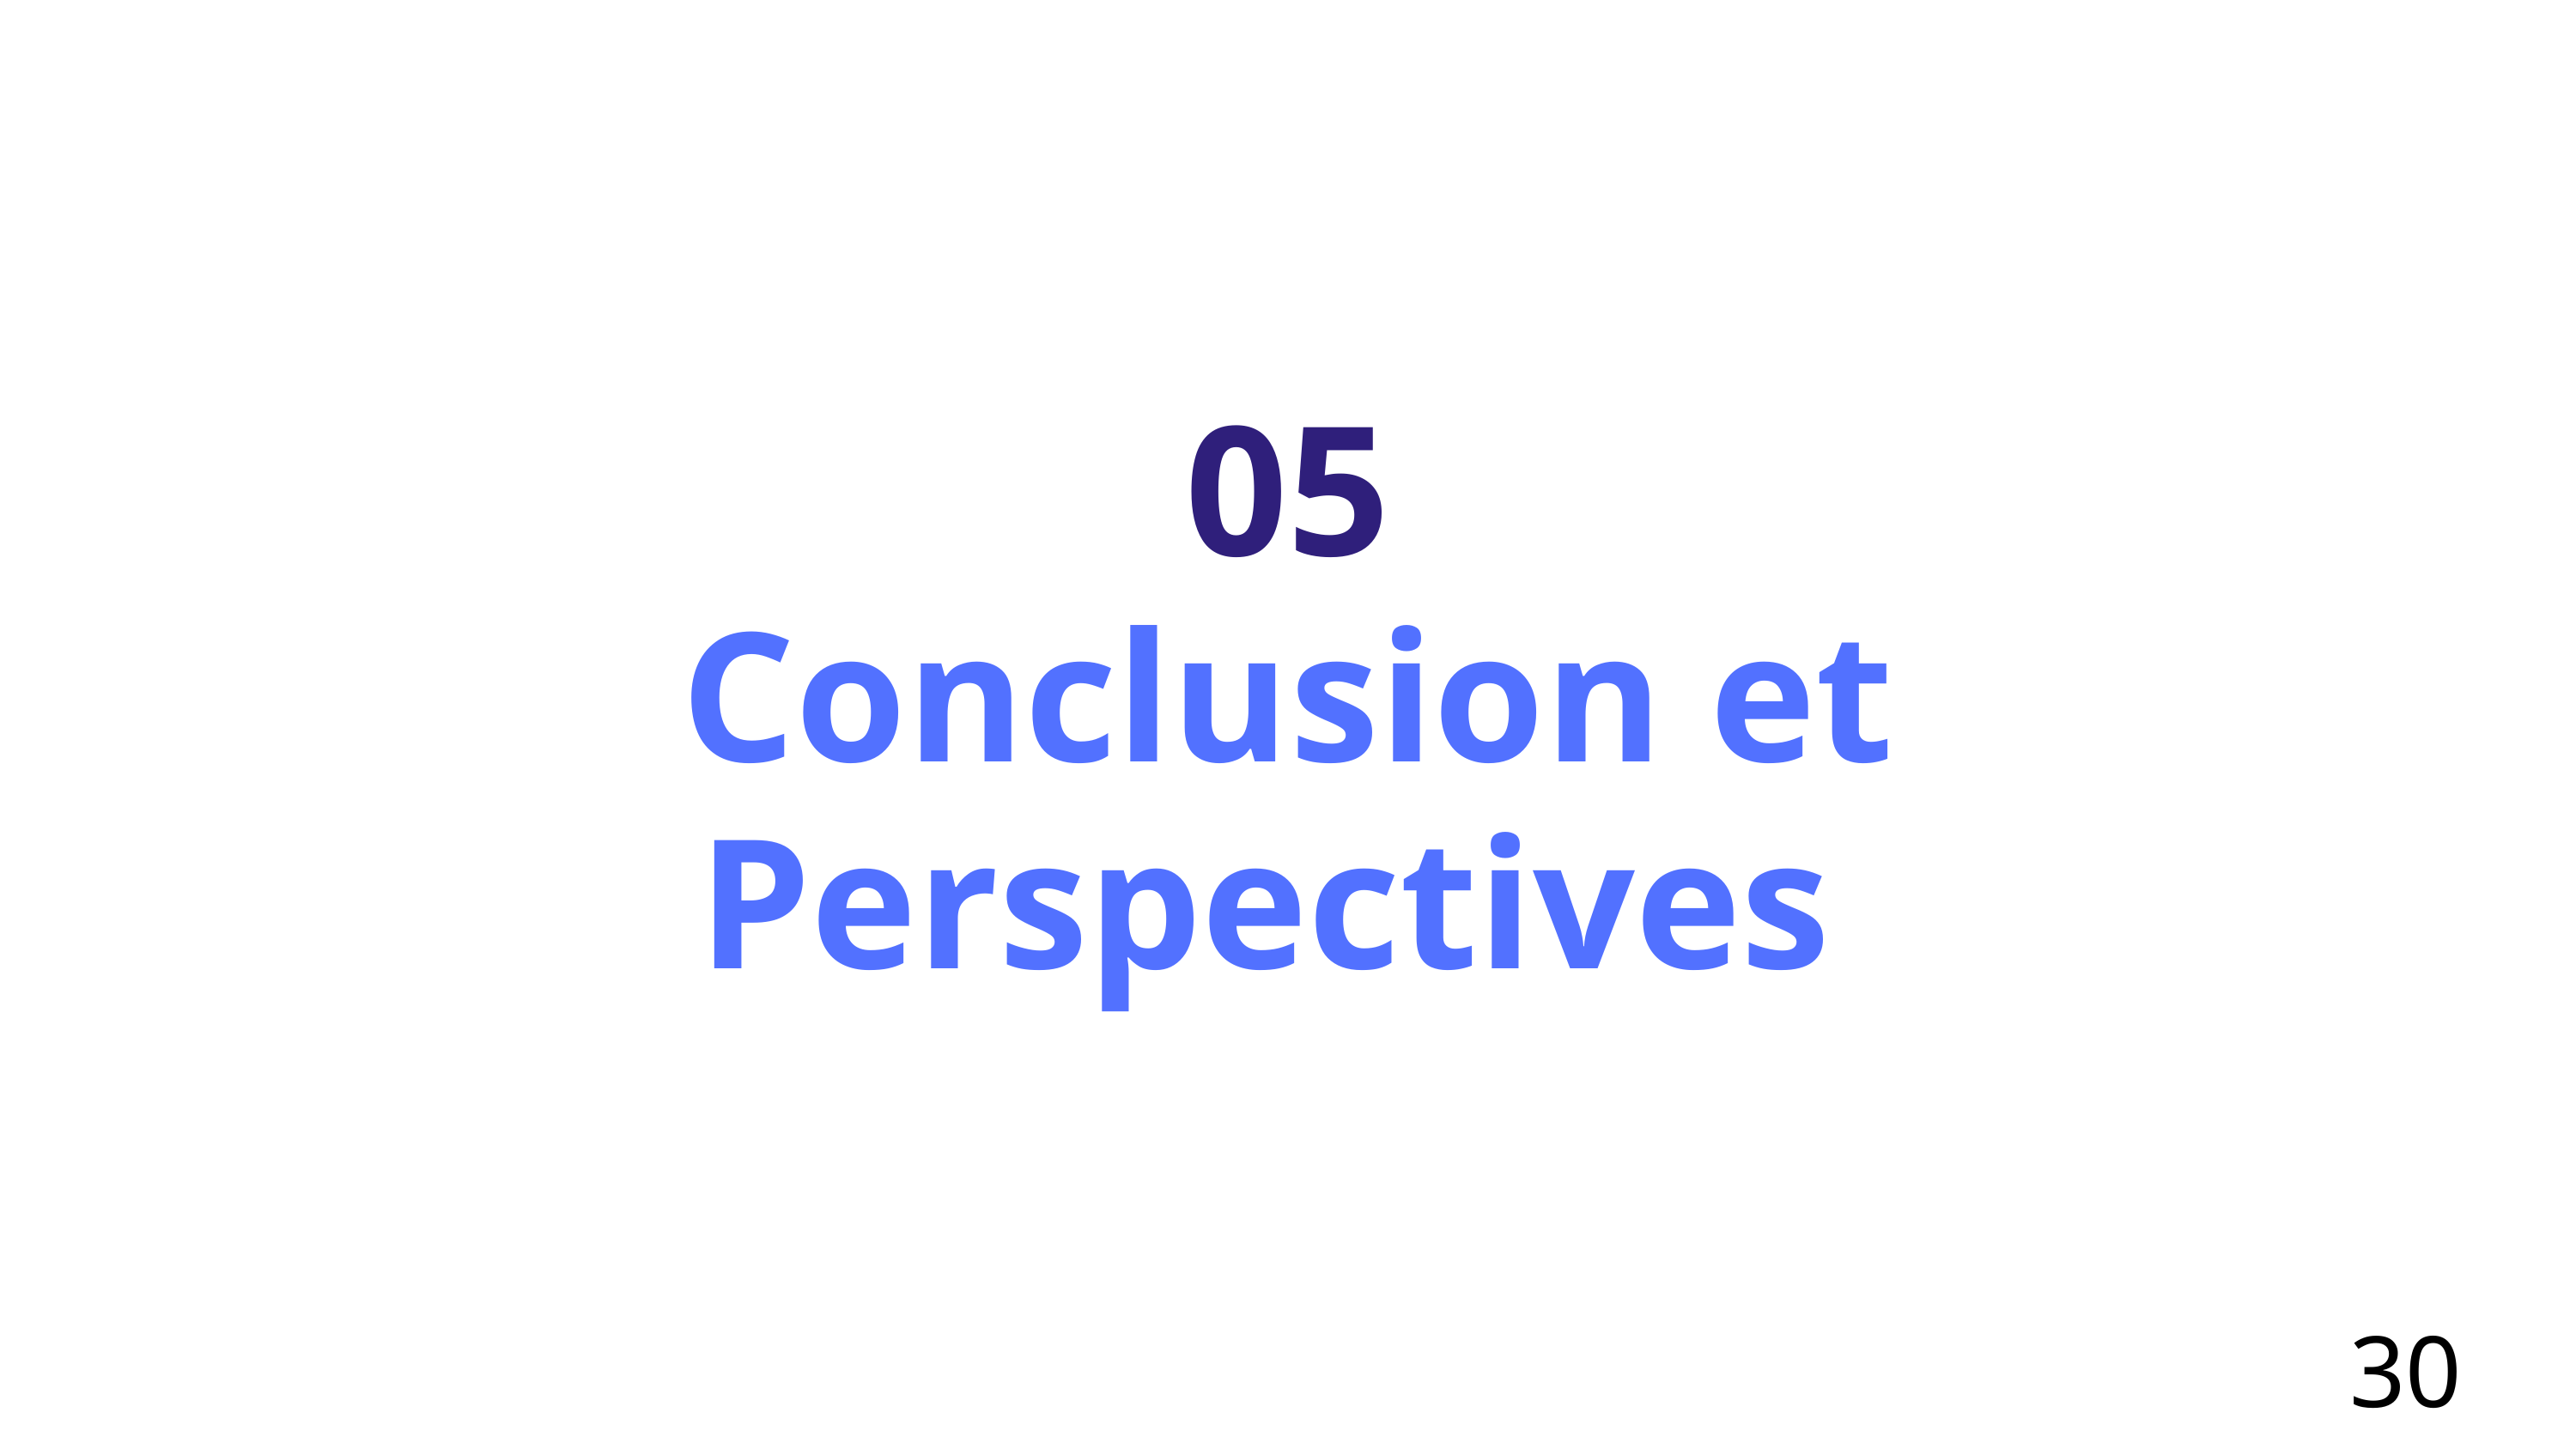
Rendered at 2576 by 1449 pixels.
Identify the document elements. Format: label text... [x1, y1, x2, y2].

text_box 05 Conclusion et Perspectives [481, 385, 2095, 1005]
text_box 30 [2349, 1288, 2463, 1427]
